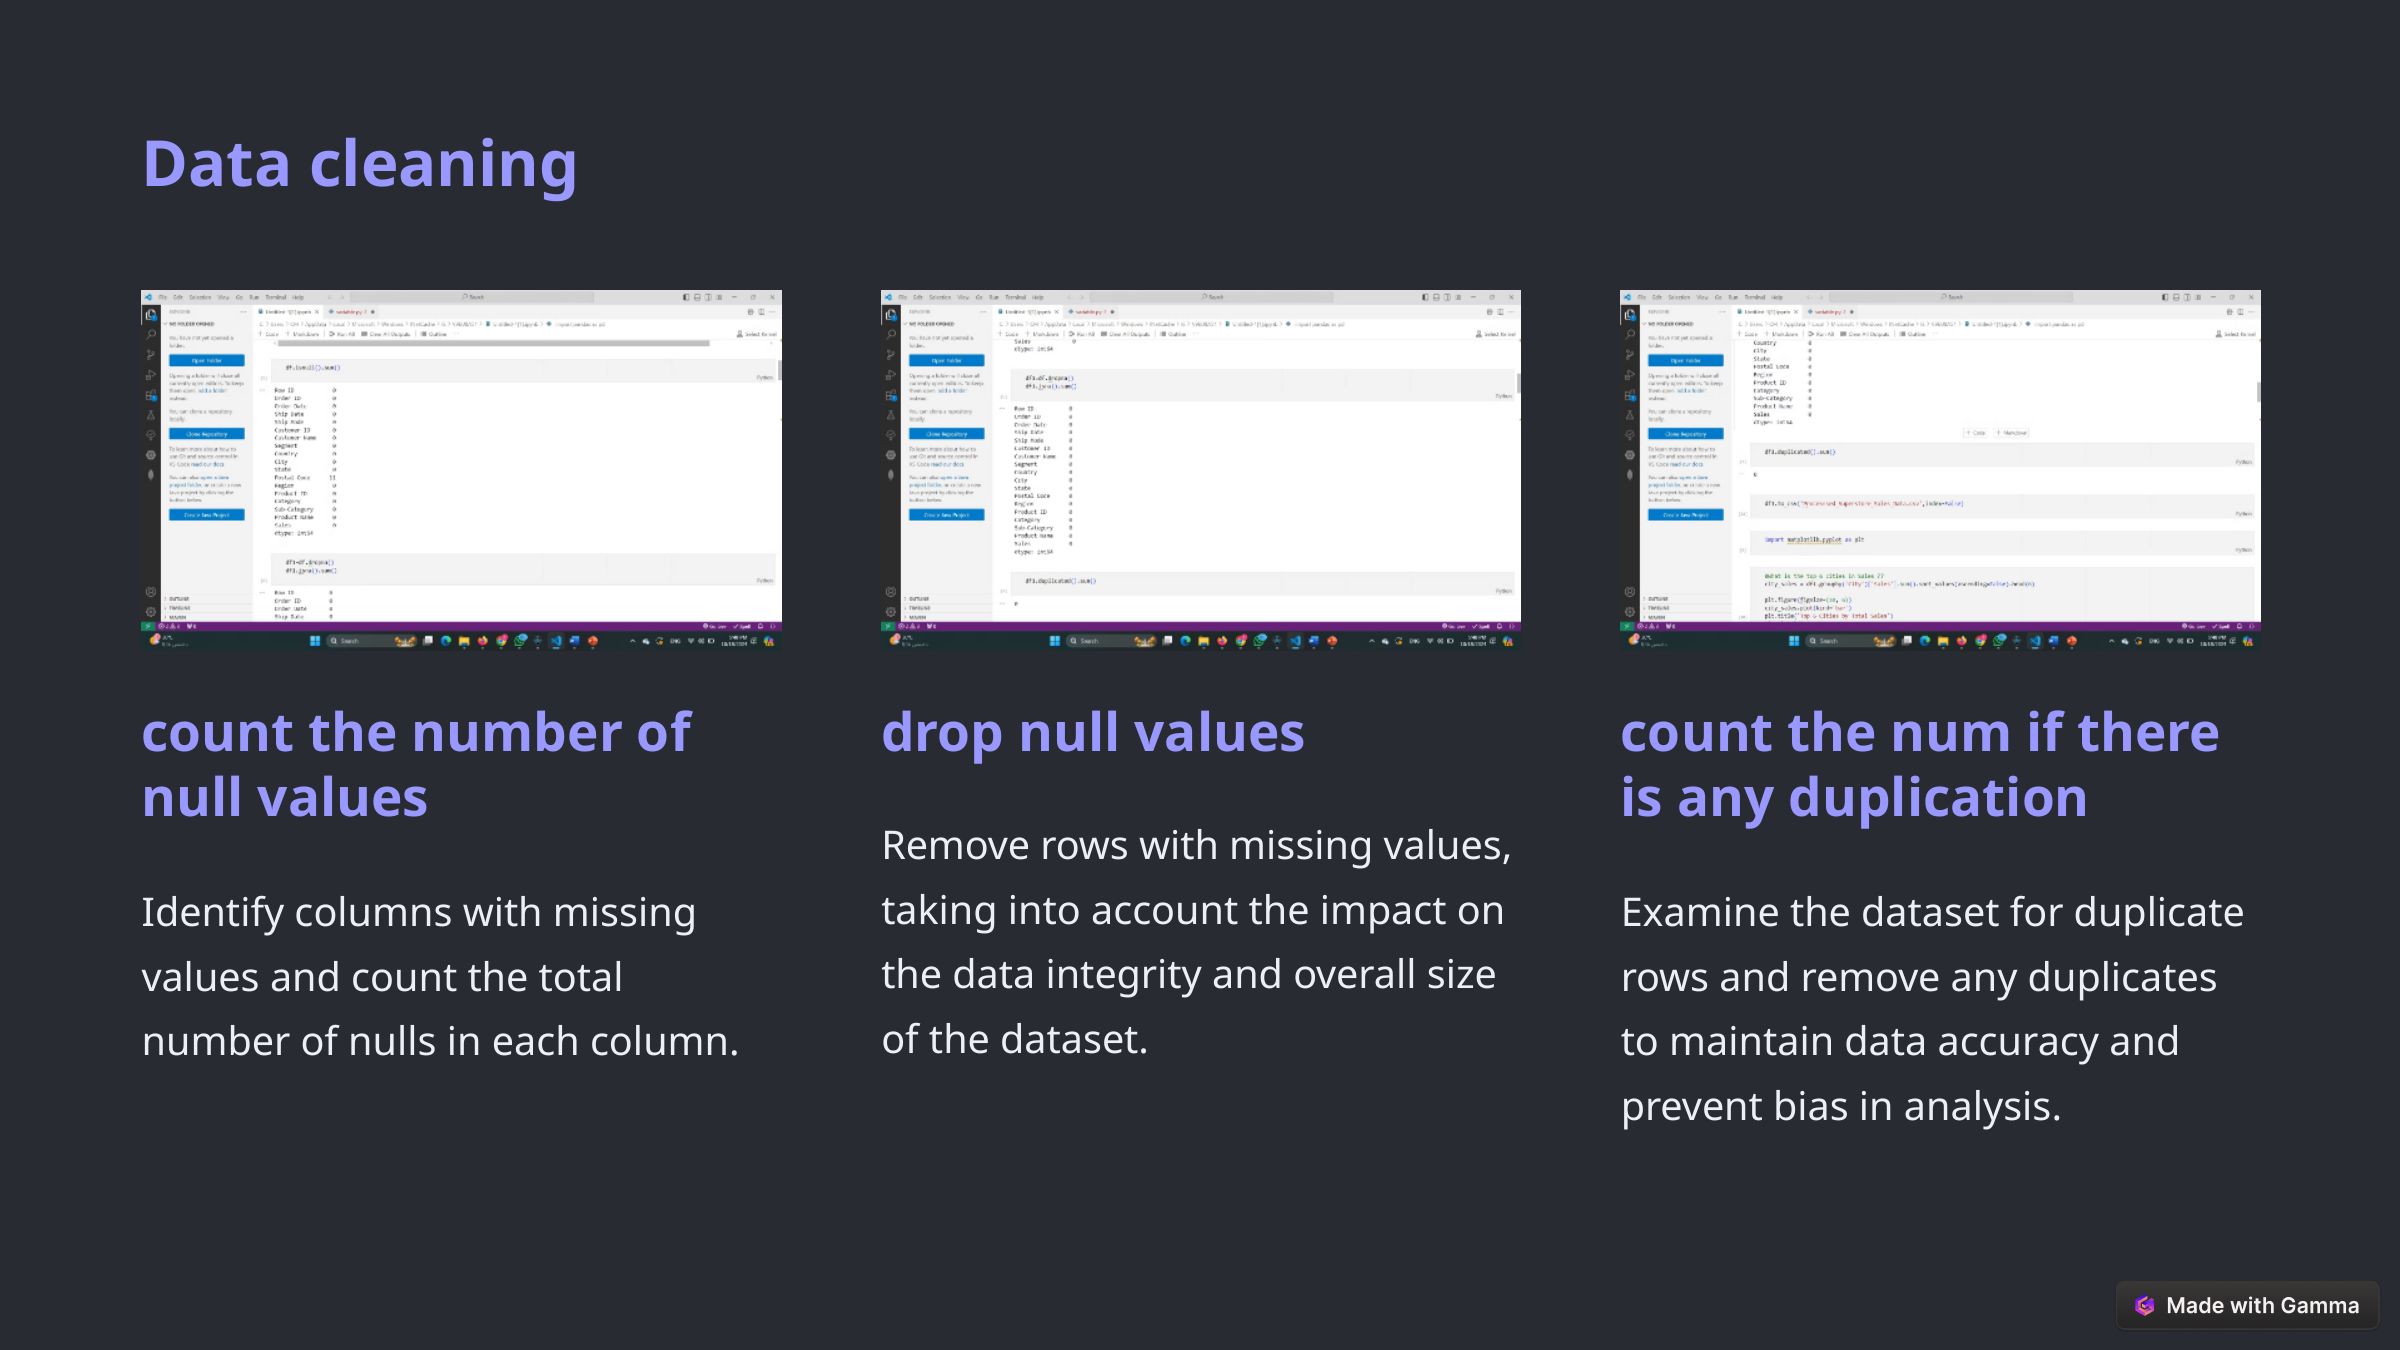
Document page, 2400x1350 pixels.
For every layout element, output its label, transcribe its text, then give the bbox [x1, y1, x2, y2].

picture [881, 290, 1521, 651]
text_box Data cleaning [141, 119, 782, 200]
picture [141, 290, 782, 651]
text_box drop null values [881, 696, 1415, 763]
text_box count the num if there is any duplication [1620, 696, 2261, 830]
picture [2106, 1271, 2389, 1339]
picture [1620, 290, 2261, 651]
text_box count the number of null values [141, 696, 782, 830]
text_box Identify columns with missing values and count the total number of nulls in each column. [141, 869, 782, 1129]
text_box Examine the dataset for duplicate rows and remove any duplicates to maintain data accuracy and prevent bias in analysis. [1620, 869, 2261, 1194]
text_box Remove rows with missing values, taking into account the impact on the data integrity and overall size of the dataset. [881, 803, 1521, 1063]
